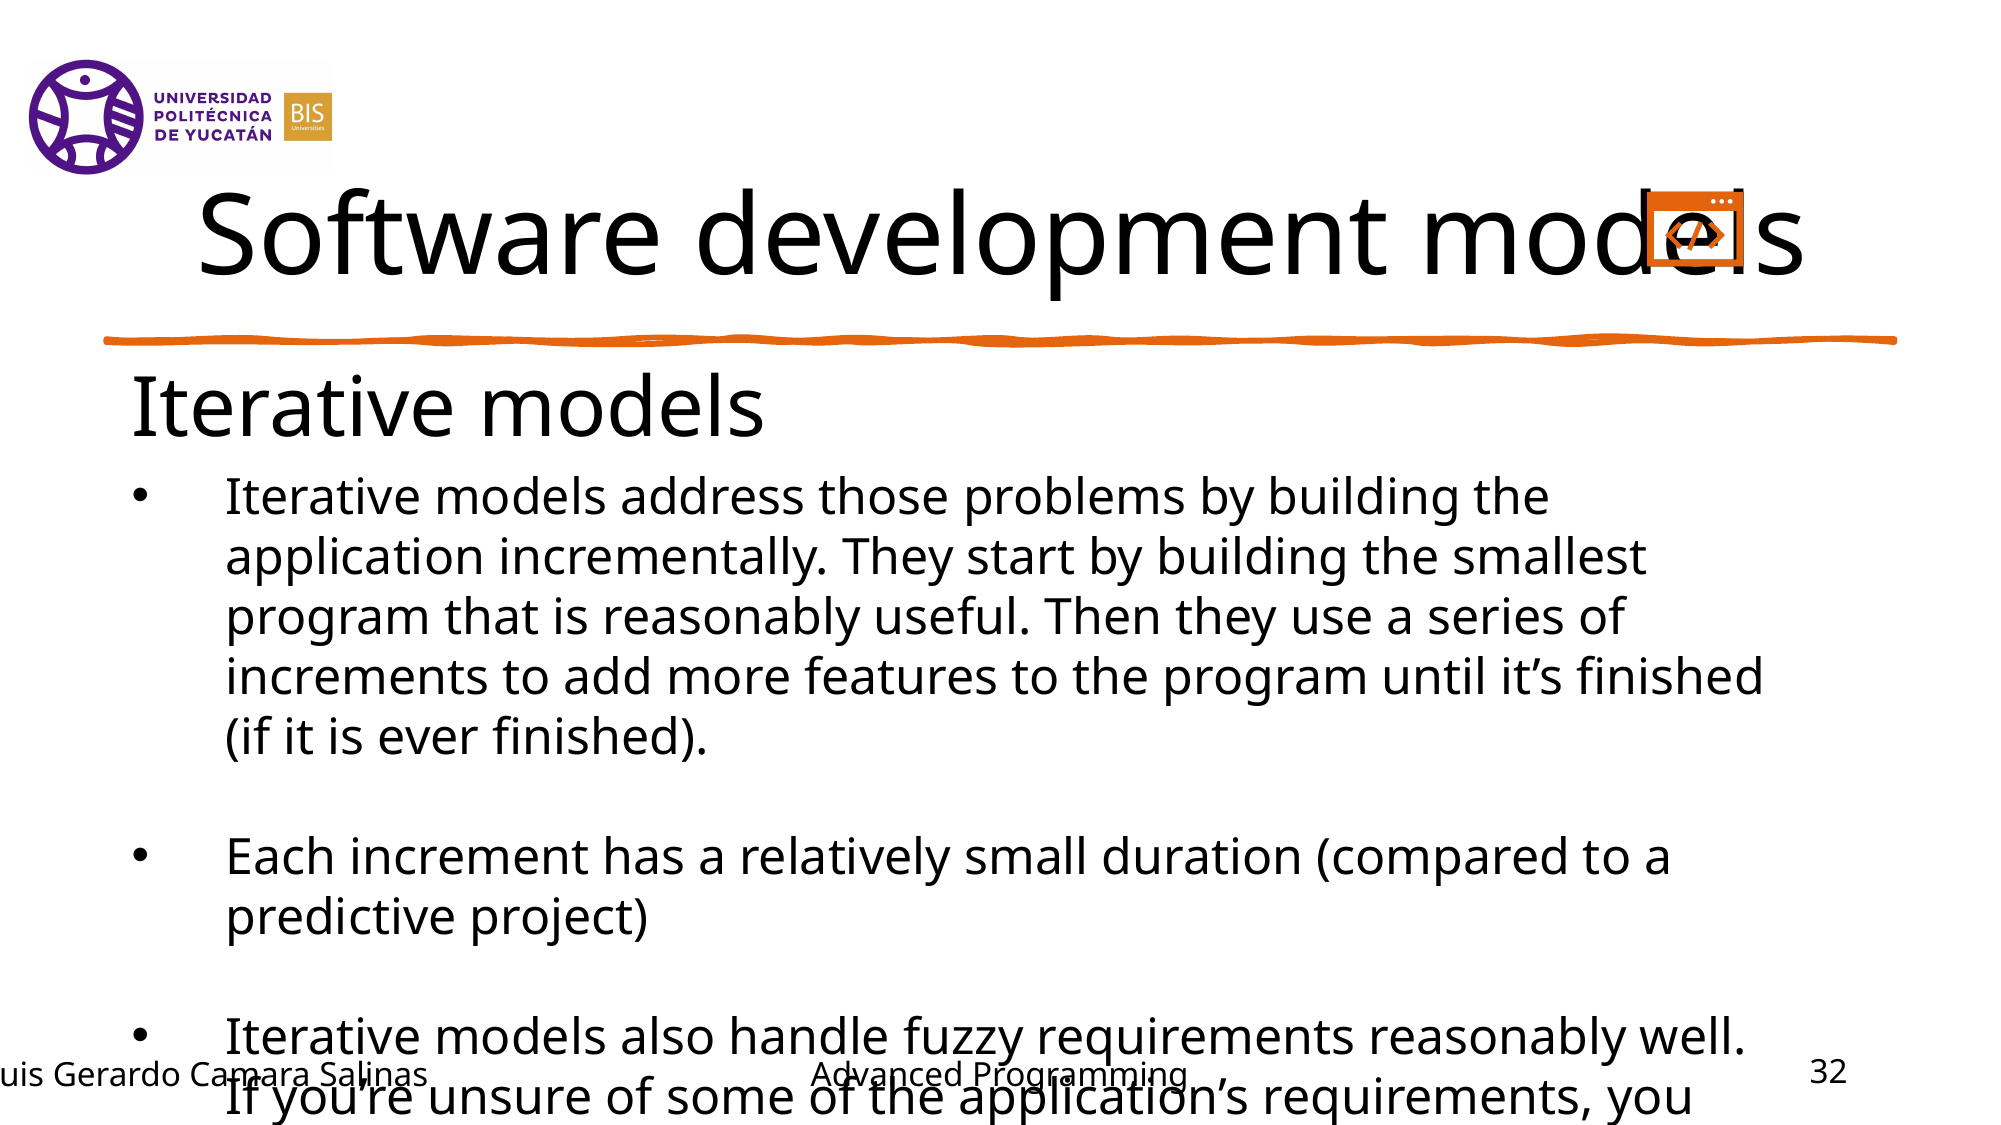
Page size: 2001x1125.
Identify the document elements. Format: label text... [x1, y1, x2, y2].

picture [1637, 171, 1753, 287]
text_box Luis Gerardo Camara Salinas [0, 1042, 116, 1103]
picture [28, 59, 333, 175]
slide_number 32 [1802, 1042, 1863, 1103]
title Software development models [140, 120, 1865, 338]
text_box Iterative models address those problems by building the application incrementally. They start by building the smallest program that is reasonably useful. Then they use a series of increments to add more features to the program until it’s finished (if it is ever finished). Each increment has a relatively small duration (compared to a predictive project) Iterative models also handle fuzzy requirements reasonably well. If you’re unsure of some of the application’s requirements, you can start building the parts you do understand and figure out the rest later. [116, 457, 1802, 1125]
text_box Iterative models [116, 345, 1863, 461]
